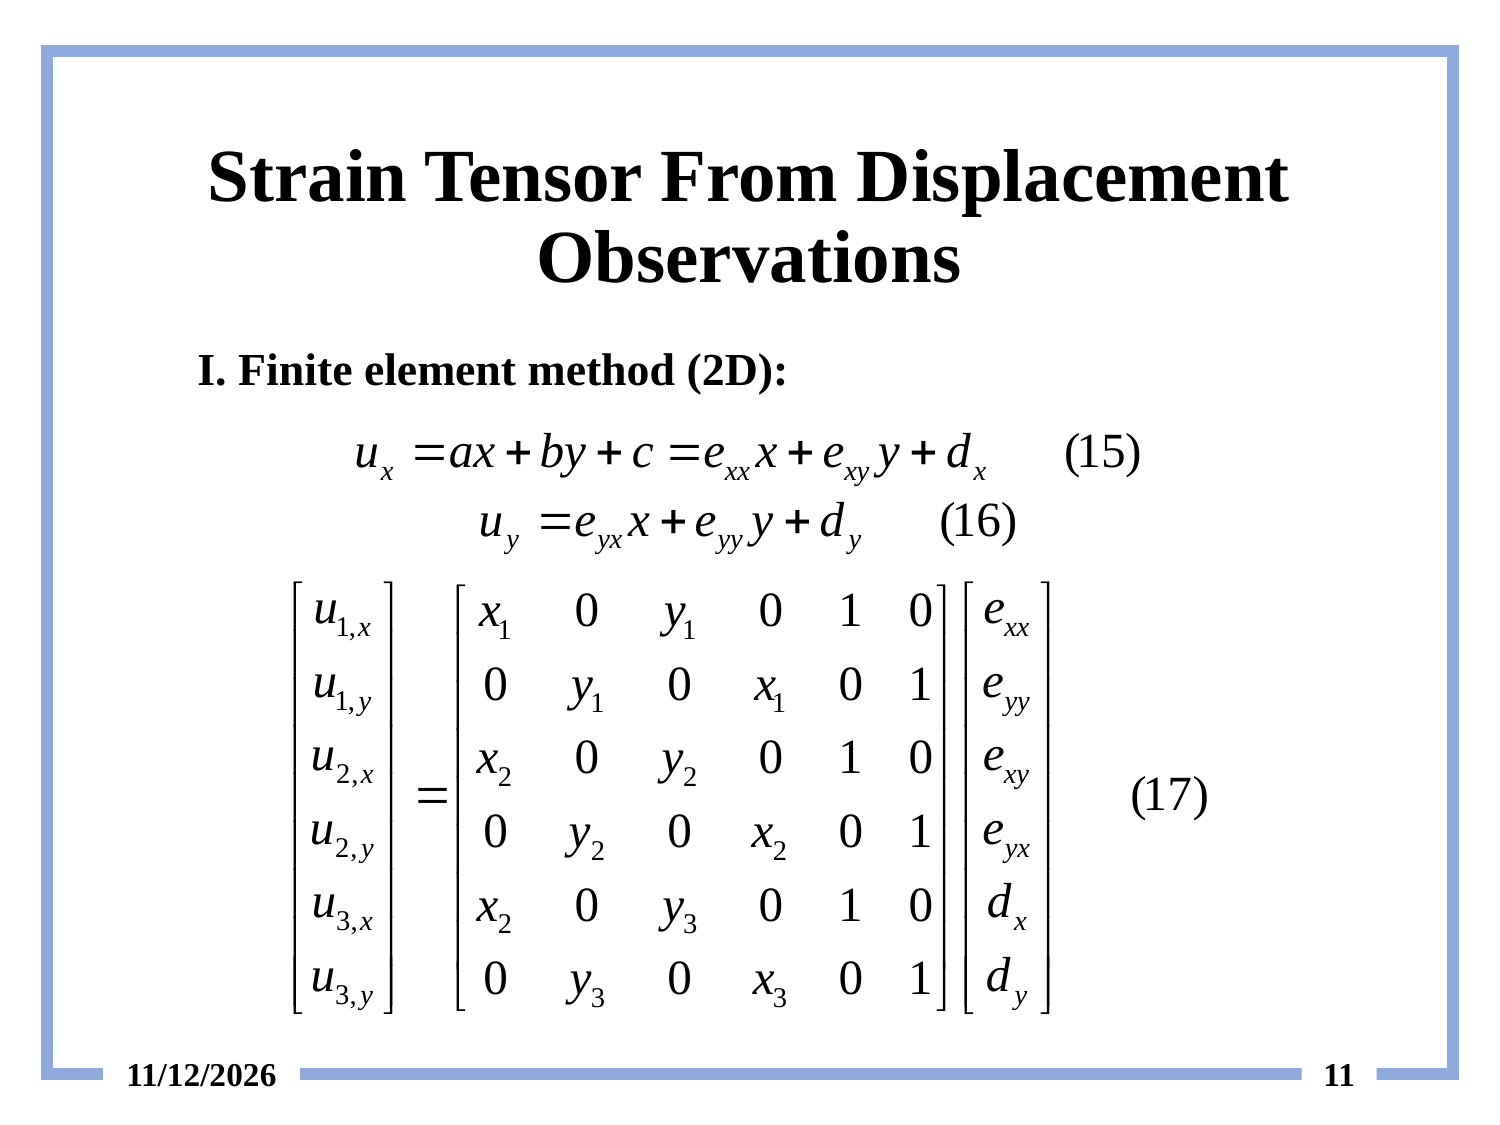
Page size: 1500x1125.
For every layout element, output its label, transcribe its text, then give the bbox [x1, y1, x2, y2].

text_box [46, 50, 1454, 1075]
title Strain Tensor From Displacement Observations [110, 127, 1388, 307]
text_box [475, 491, 1023, 561]
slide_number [103, 1042, 300, 1103]
slide_number 11 [1301, 1042, 1377, 1103]
text_box I. Finite element method (2D): [182, 332, 1316, 402]
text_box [351, 423, 1147, 492]
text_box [285, 575, 1214, 1023]
